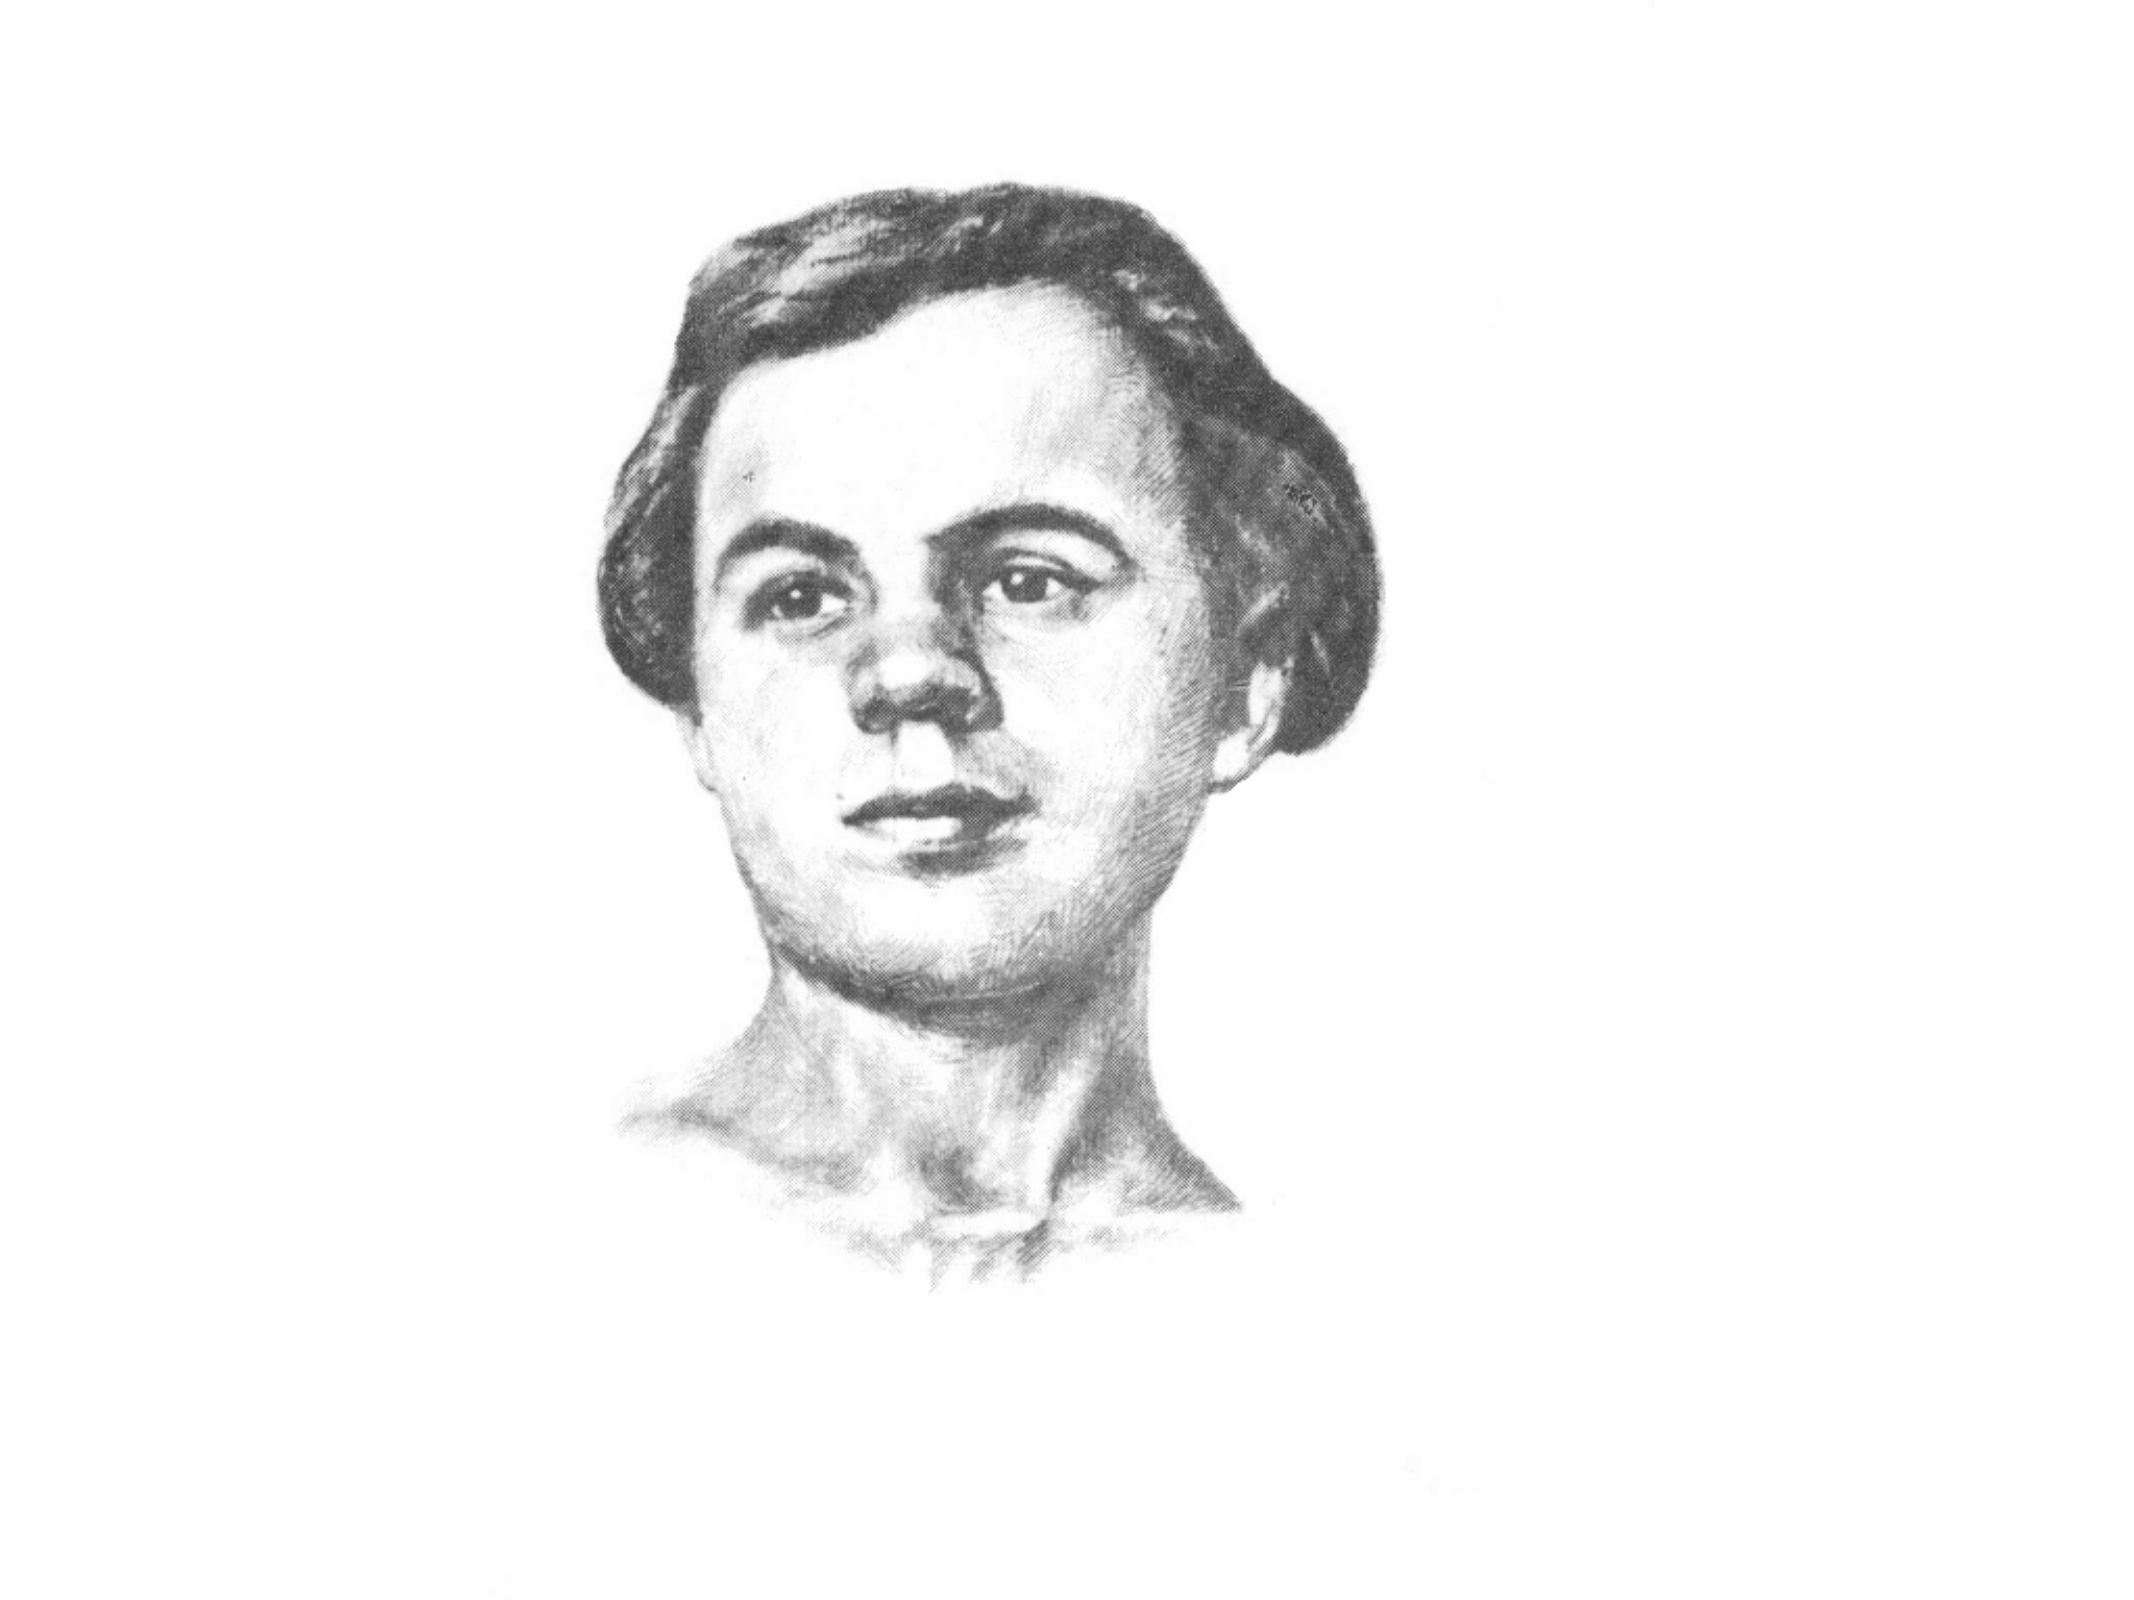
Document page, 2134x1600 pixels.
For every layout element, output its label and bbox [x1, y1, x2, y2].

picture [478, 0, 1655, 1600]
